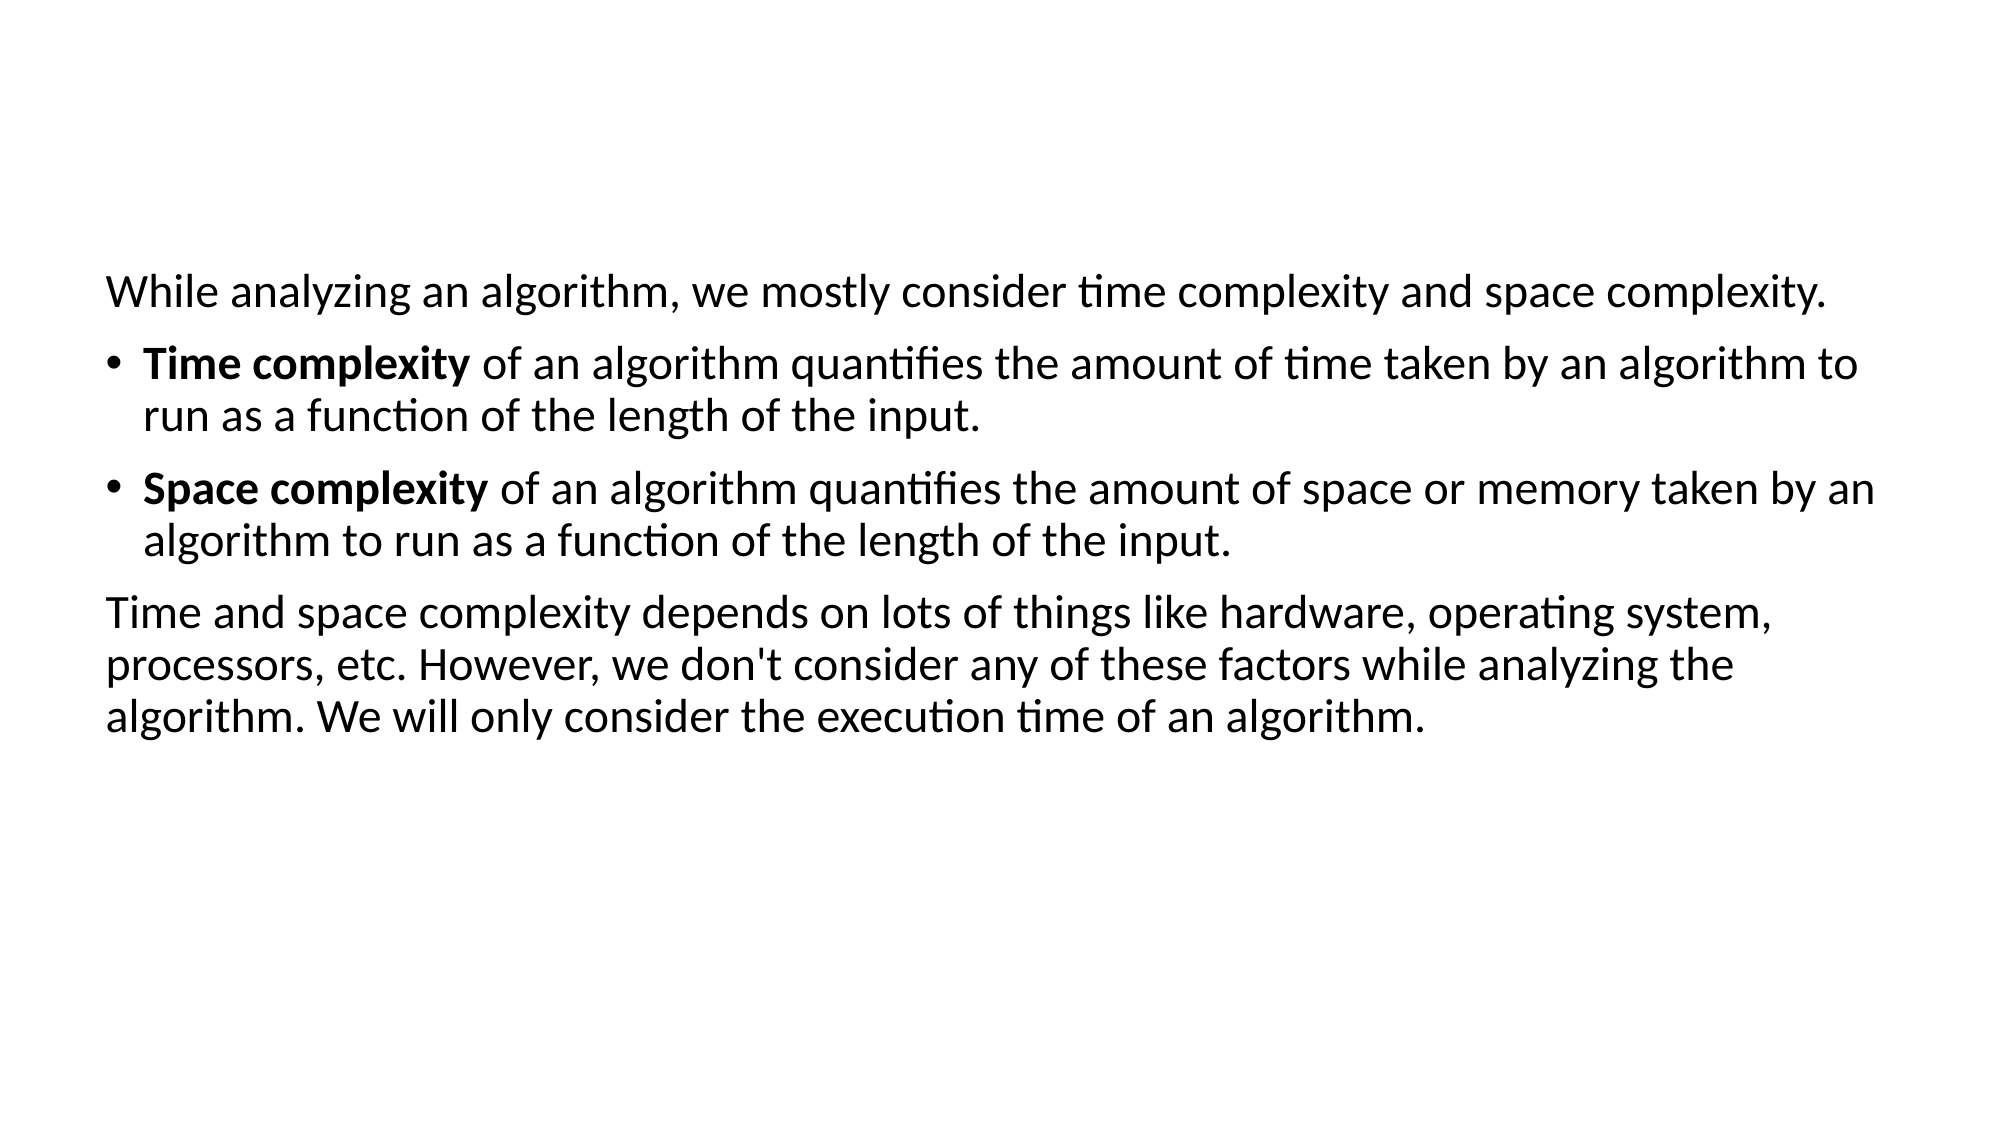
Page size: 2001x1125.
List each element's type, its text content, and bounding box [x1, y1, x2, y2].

list While analyzing an algorithm, we mostly consider time complexity and space complexity. Time complexity of an algorithm quantifies the amount of time taken by an algorithm to run as a function of the length of the input. Space complexity of an algorithm quantifies the amount of space or memory taken by an algorithm to run as a function of the length of the input. Time and space complexity depends on lots of things like hardware, operating system, processors, etc. However, we don't consider any of these factors while analyzing the algorithm. We will only consider the execution time of an algorithm. [90, 34, 1910, 986]
